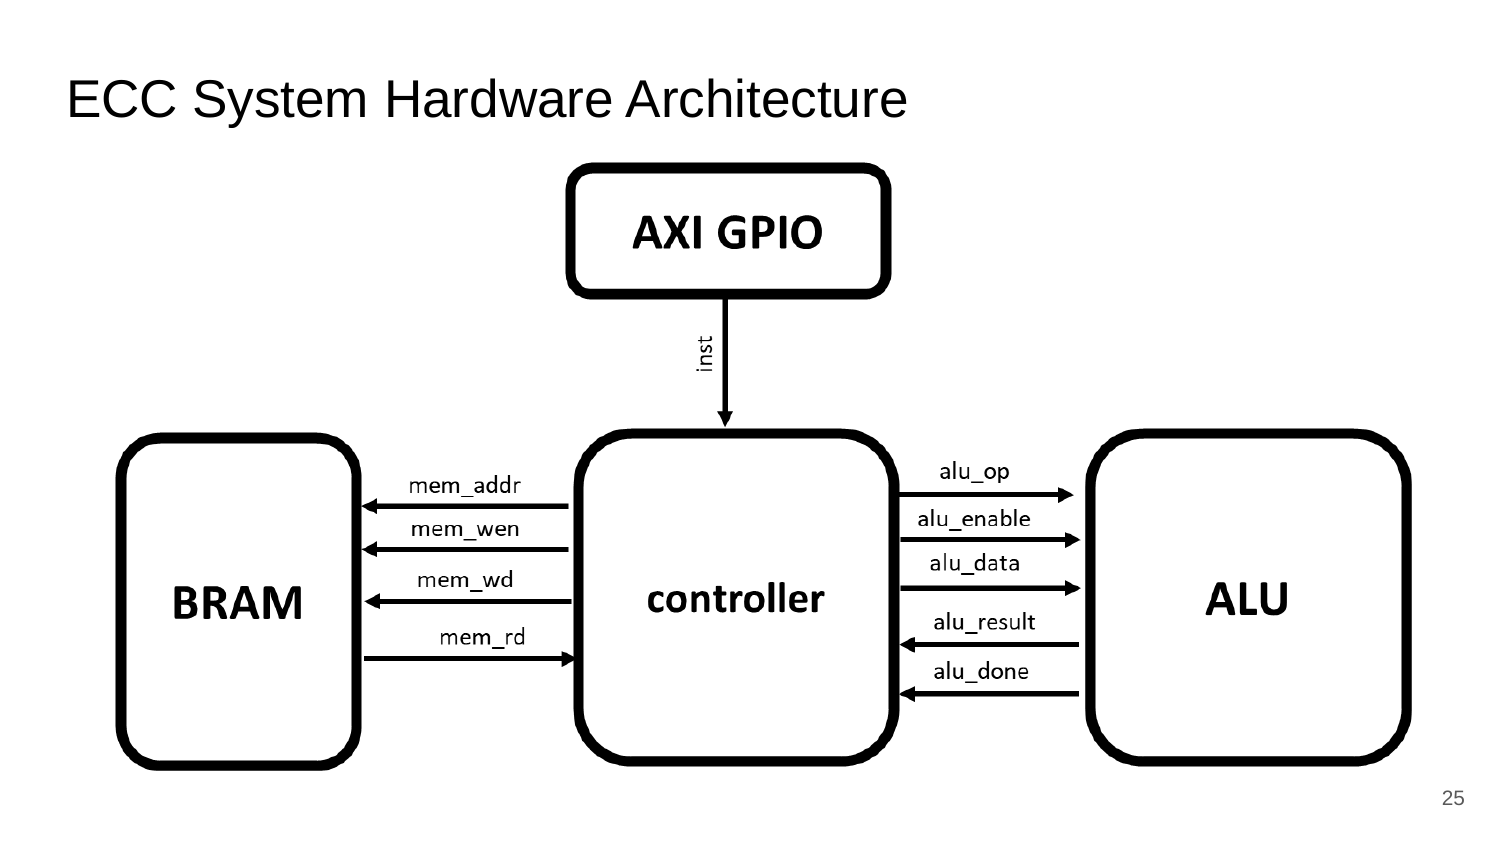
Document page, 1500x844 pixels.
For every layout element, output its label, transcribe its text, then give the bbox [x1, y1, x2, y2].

picture [115, 162, 1412, 771]
title ECC System Hardware Architecture [51, 49, 1449, 144]
slide_number 25 [1389, 764, 1480, 830]
